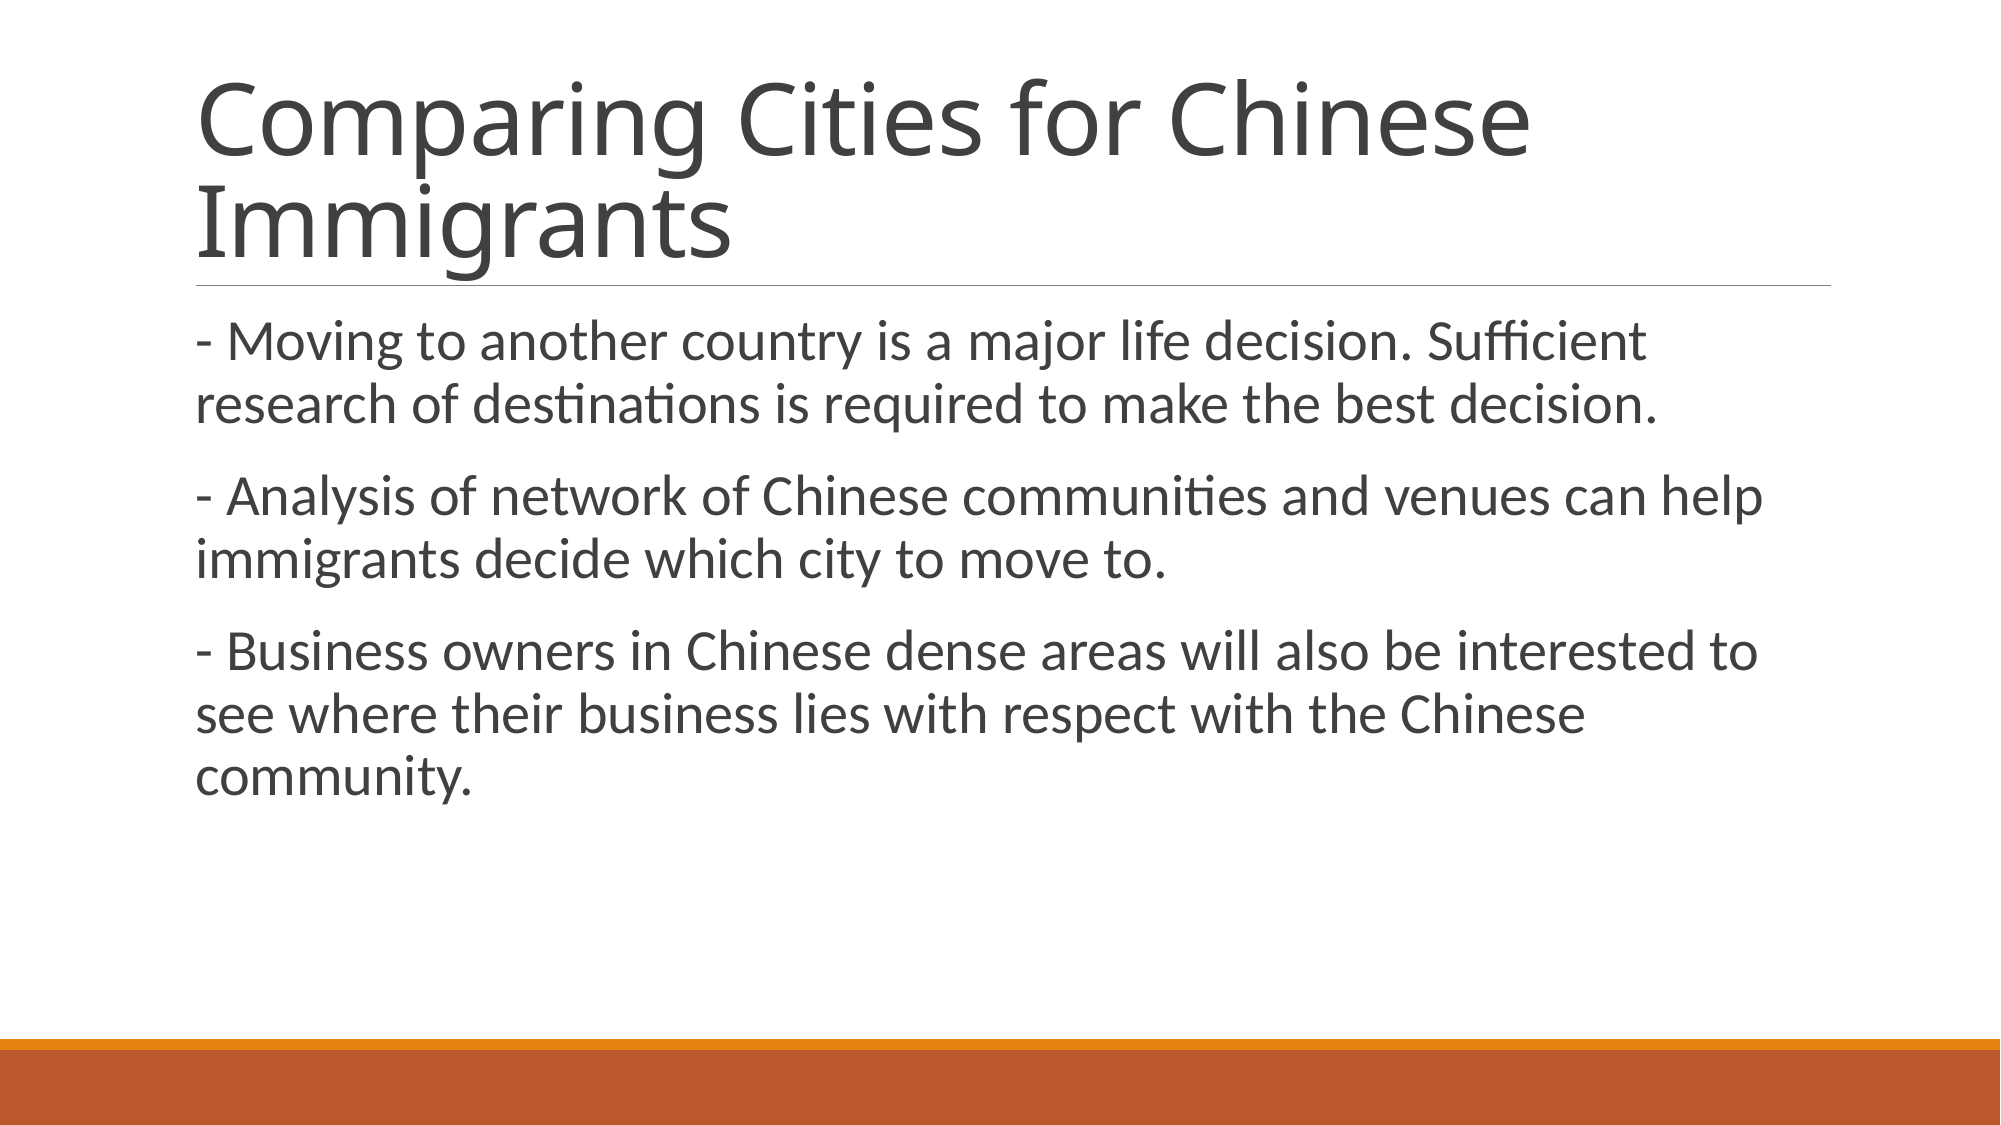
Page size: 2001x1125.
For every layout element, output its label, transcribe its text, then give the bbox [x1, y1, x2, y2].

title Comparing Cities for Chinese Immigrants [180, 47, 1830, 285]
list - Moving to another country is a major life decision. Sufficient research of destinations is required to make the best decision. - Analysis of network of Chinese communities and venues can help immigrants decide which city to move to. - Business owners in Chinese dense areas will also be interested to see where their business lies with respect with the Chinese community. [180, 302, 1830, 963]
